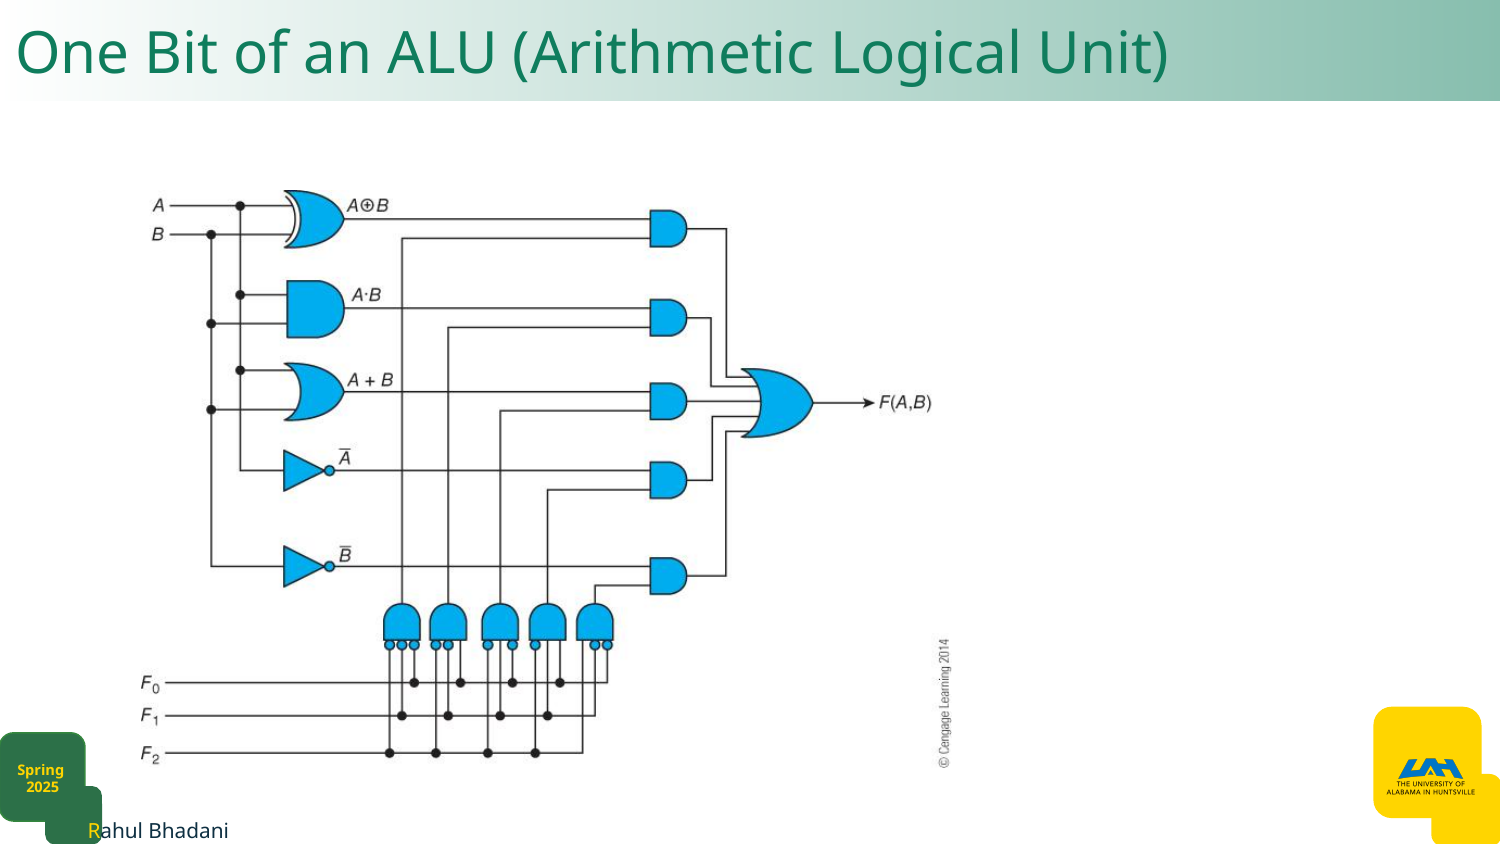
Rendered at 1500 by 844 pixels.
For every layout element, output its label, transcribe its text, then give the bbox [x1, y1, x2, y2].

picture [141, 190, 952, 768]
picture [1386, 758, 1475, 795]
title One Bit of an ALU (Arithmetic Logical Unit) [0, 0, 1500, 101]
